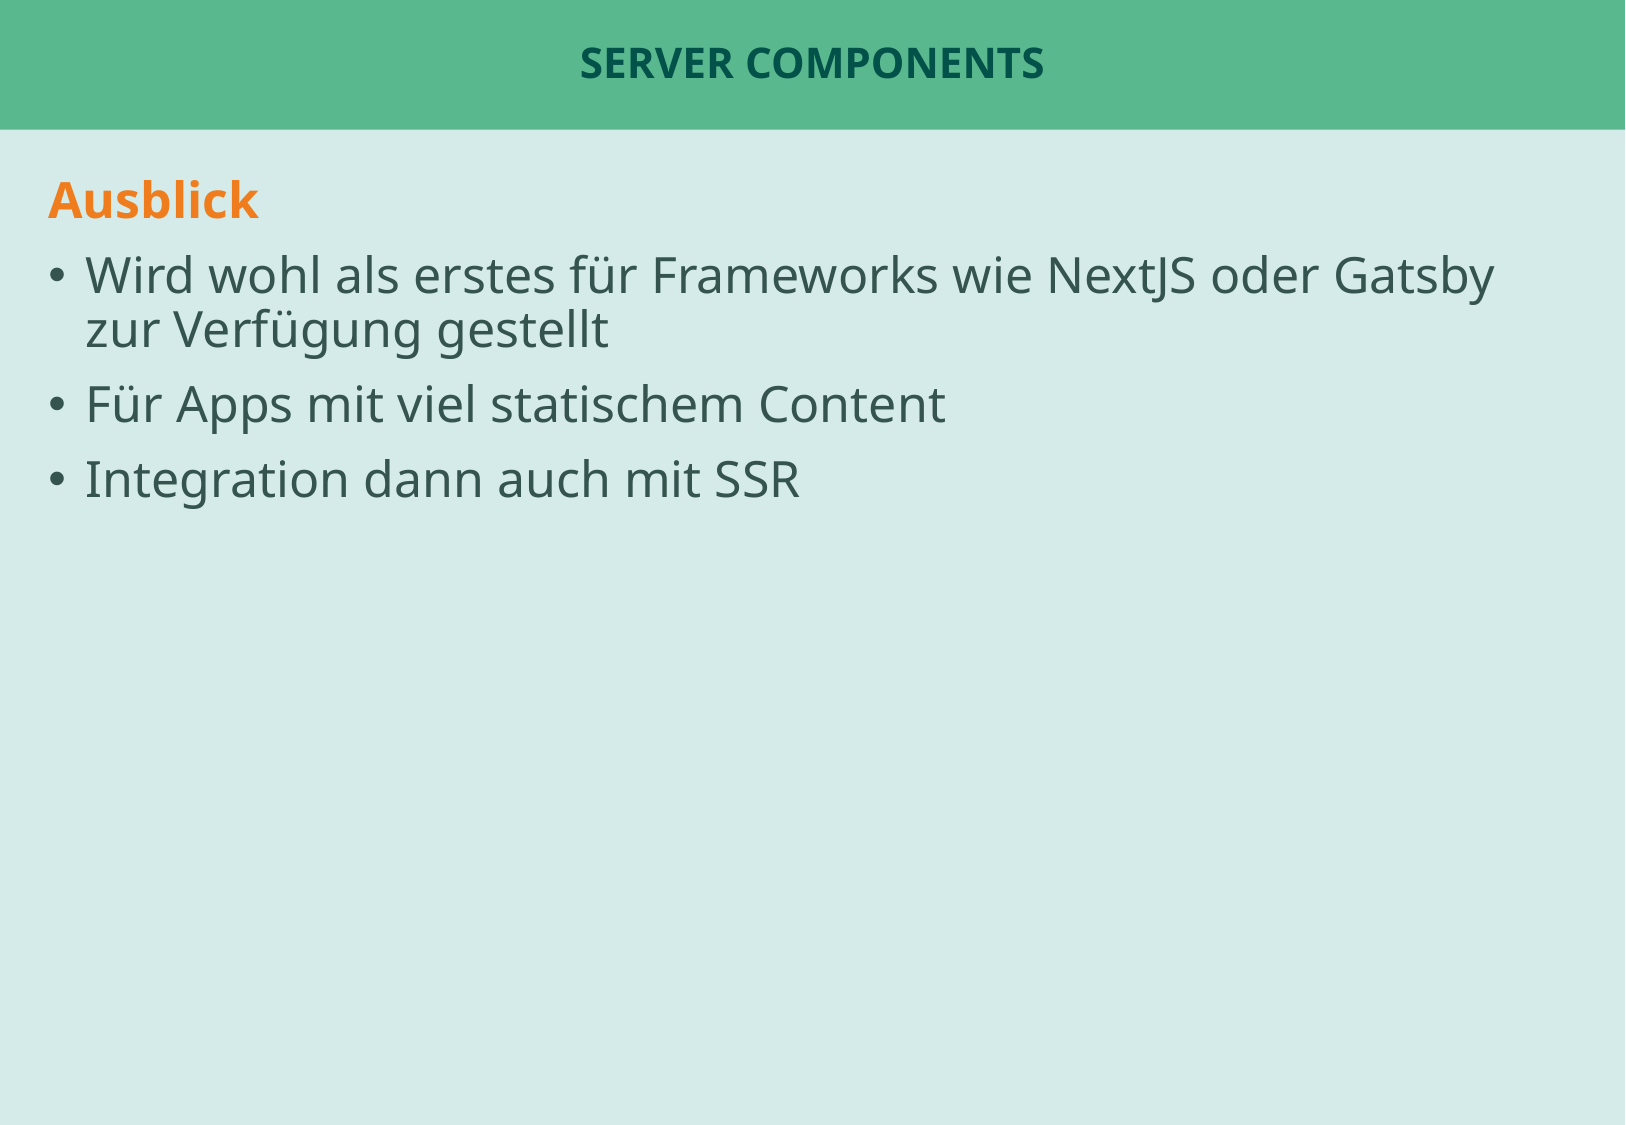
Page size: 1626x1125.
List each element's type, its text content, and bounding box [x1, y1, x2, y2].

title Server Components [0, 0, 1625, 130]
list Ausblick Wird wohl als erstes für Frameworks wie NextJS oder Gatsby zur Verfügung gestellt Für Apps mit viel statischem Content Integration dann auch mit SSR [33, 168, 1592, 1043]
